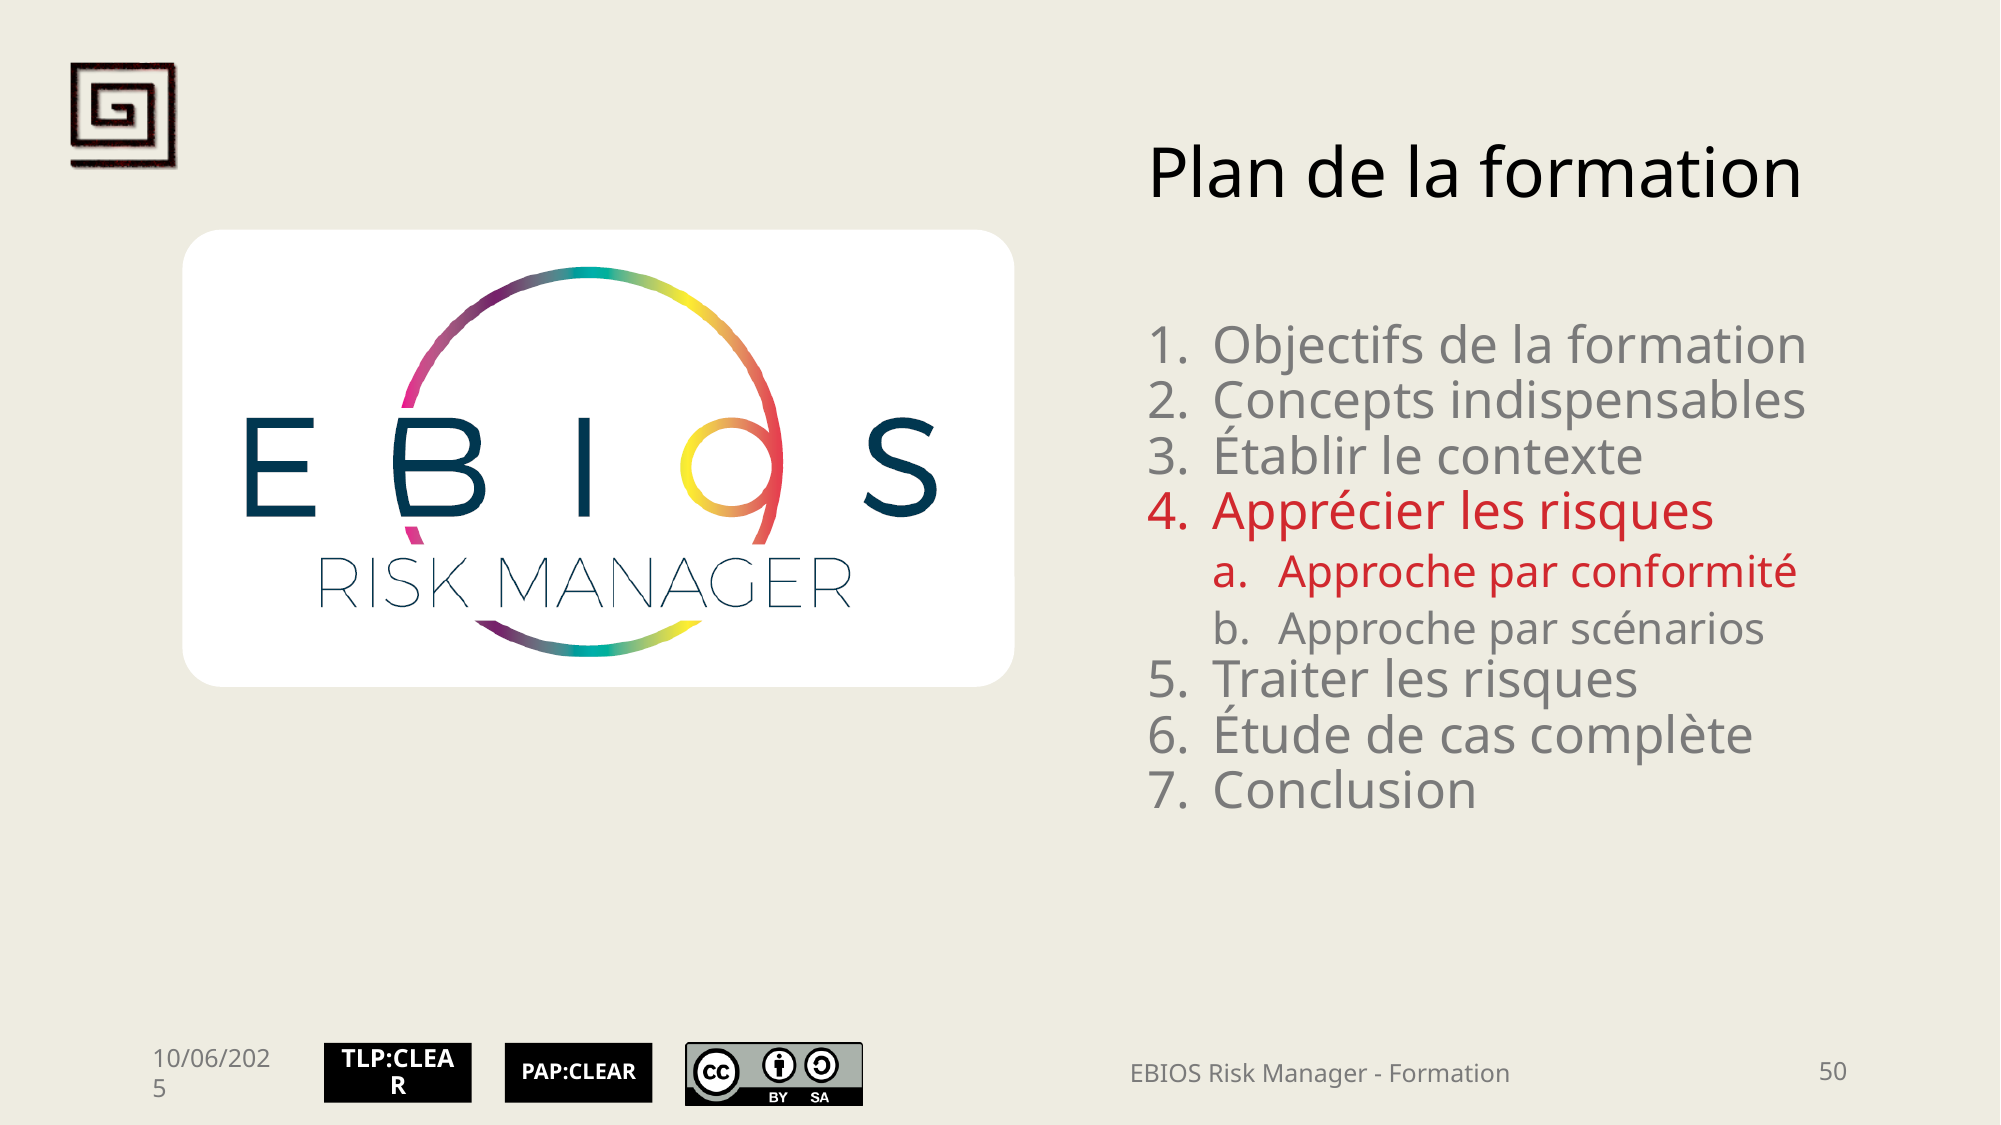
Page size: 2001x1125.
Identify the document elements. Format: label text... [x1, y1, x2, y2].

title Plan de la formation [1132, 104, 1841, 246]
picture [181, 229, 1015, 688]
slide_number 50 [1771, 1042, 1863, 1103]
picture [67, 59, 178, 170]
footer EBIOS Risk Manager - Formation [895, 1042, 1746, 1103]
subtitle Objectifs de la formation Concepts indispensables Établir le contexte Apprécier les risques Approche par conformité Approche par scénarios Traiter les risques Étude de cas complète Conclusion [1132, 311, 1841, 966]
picture [685, 1042, 863, 1106]
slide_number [137, 1042, 291, 1103]
